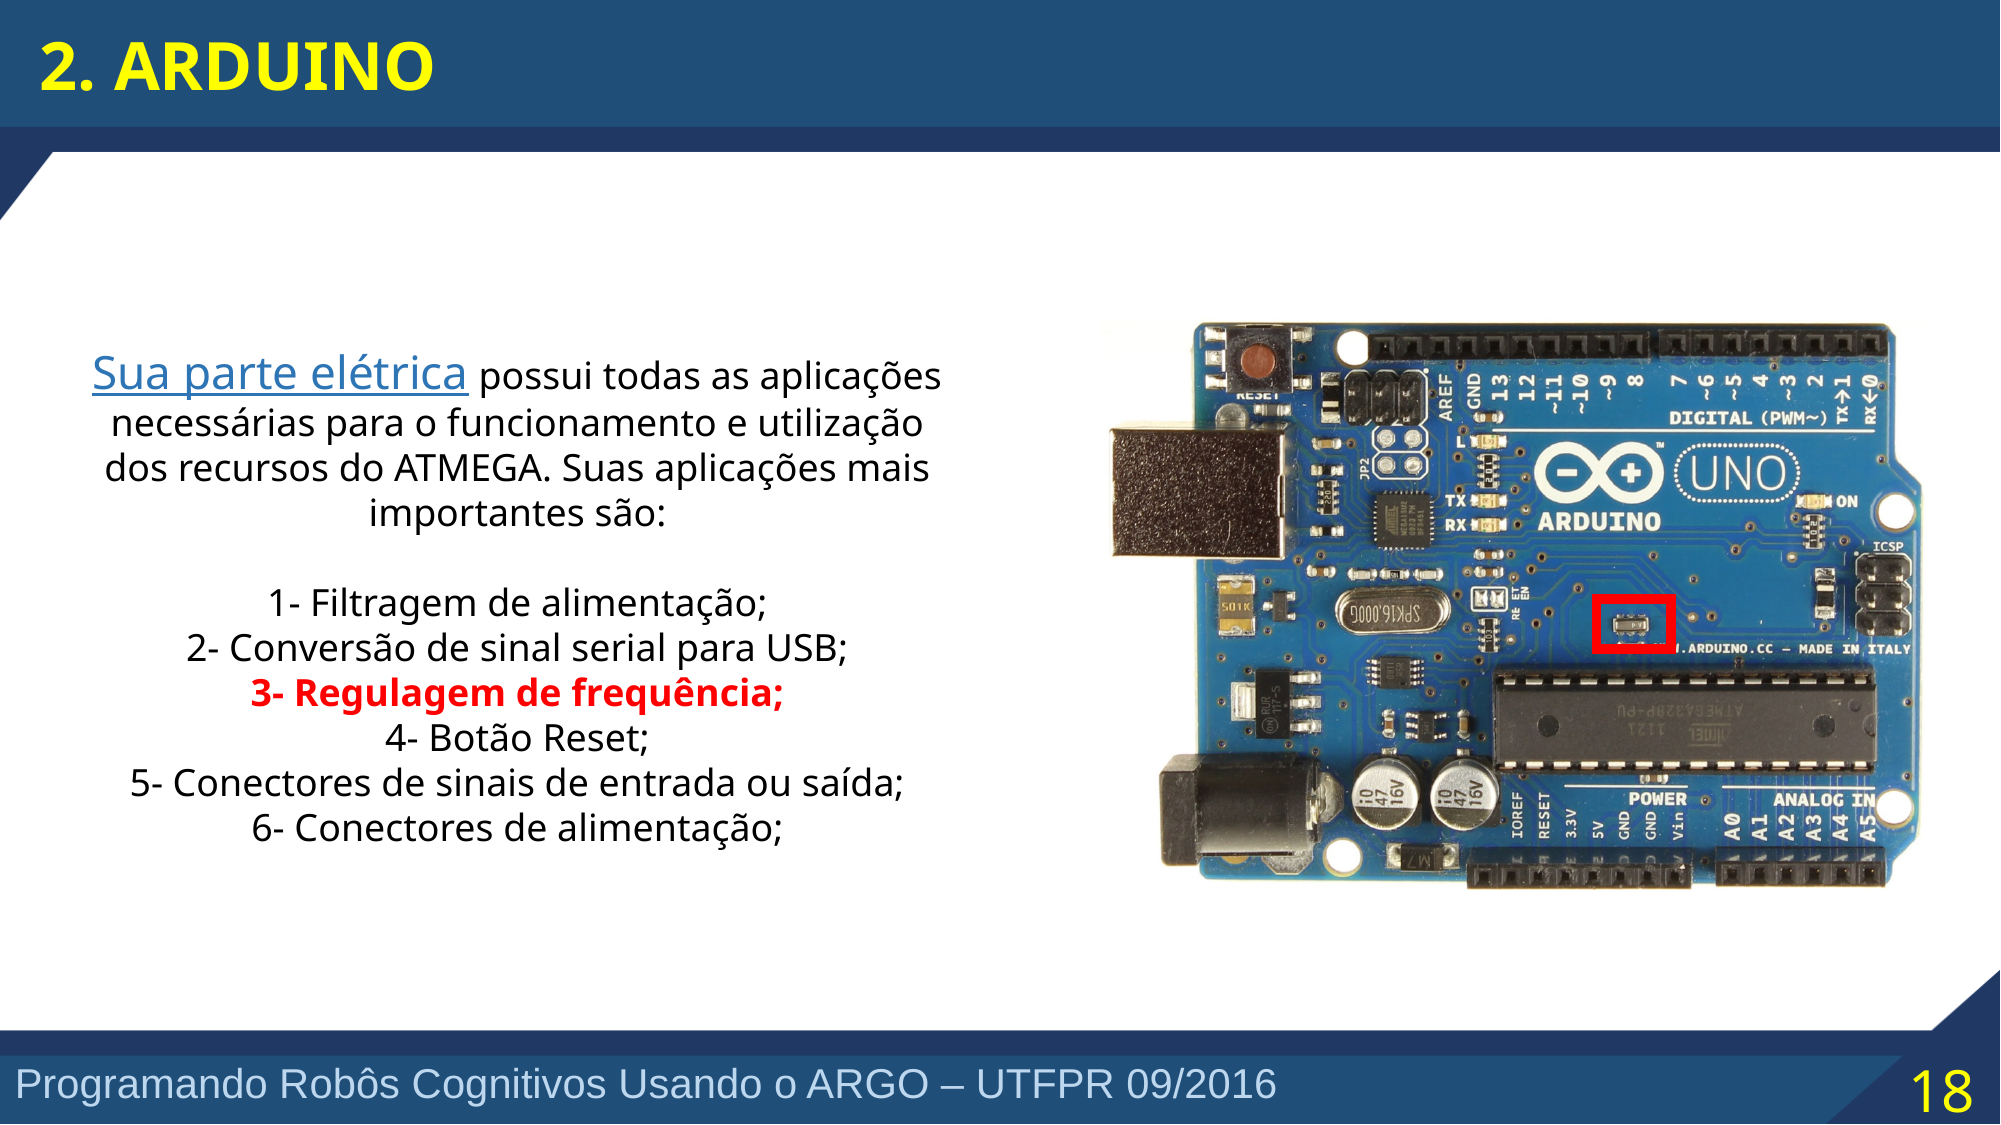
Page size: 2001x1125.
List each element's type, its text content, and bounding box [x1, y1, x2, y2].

text_box Sua parte elétrica possui todas as aplicações necessárias para o funcionamento e utilização dos recursos do ATMEGA. Suas aplicações mais importantes são: 1- Filtragem de alimentação; 2- Conversão de sinal serial para USB; 3- Regulagem de frequência; 4- Botão Reset; 5- Conectores de sinais de entrada ou saída; 6- Conectores de alimentação; [60, 336, 975, 856]
picture [0, 0, 2000, 1124]
text_box 2. ARDUINO [24, 16, 1506, 112]
